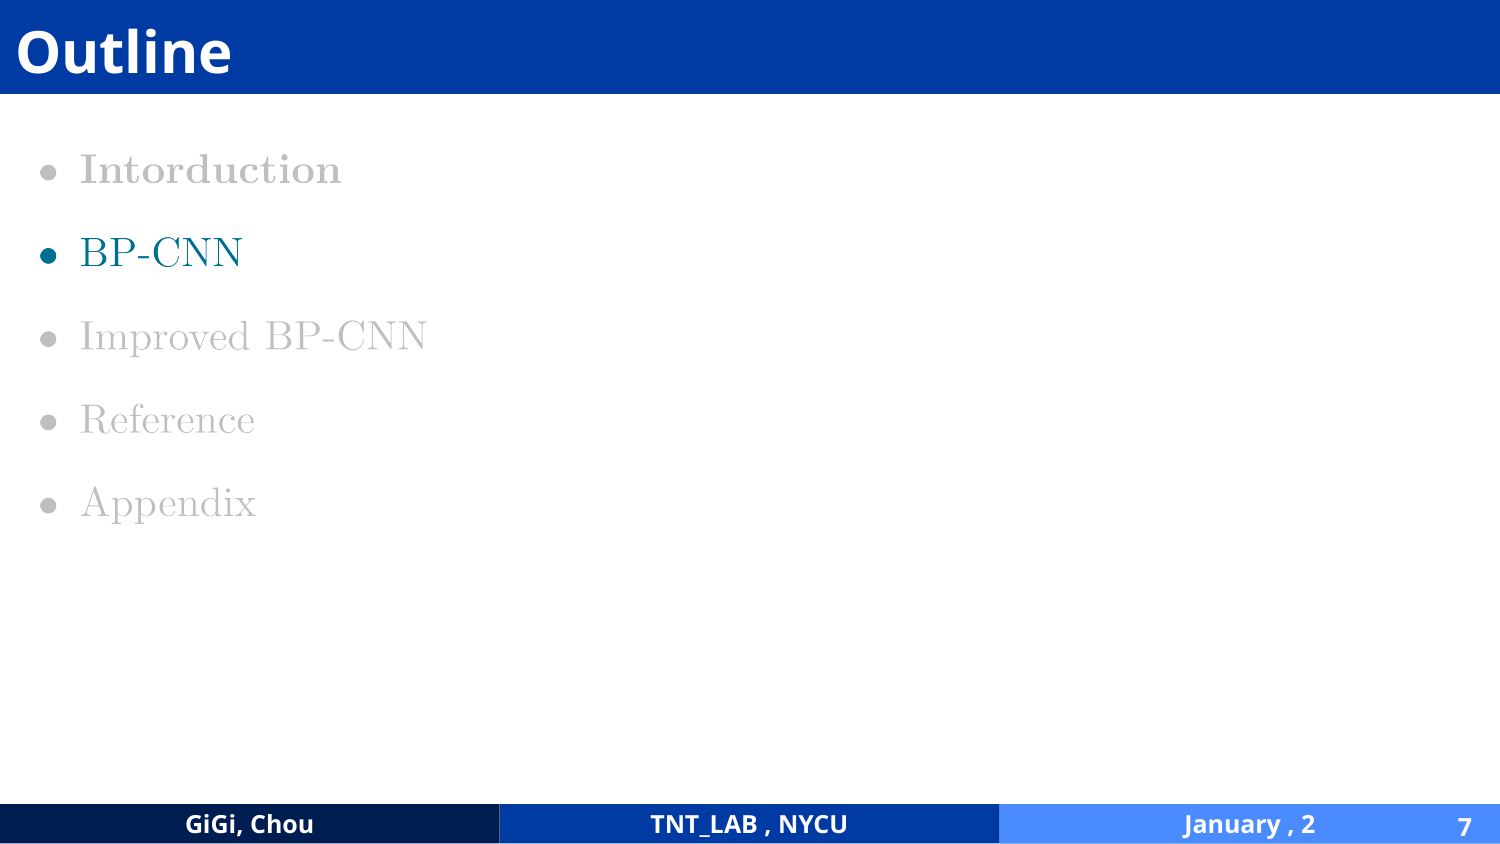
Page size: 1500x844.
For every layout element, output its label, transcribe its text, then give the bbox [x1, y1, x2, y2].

text_box [0, 0, 1500, 96]
text_box Outline [0, 0, 321, 94]
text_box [0, 803, 1500, 844]
picture [40, 154, 427, 524]
